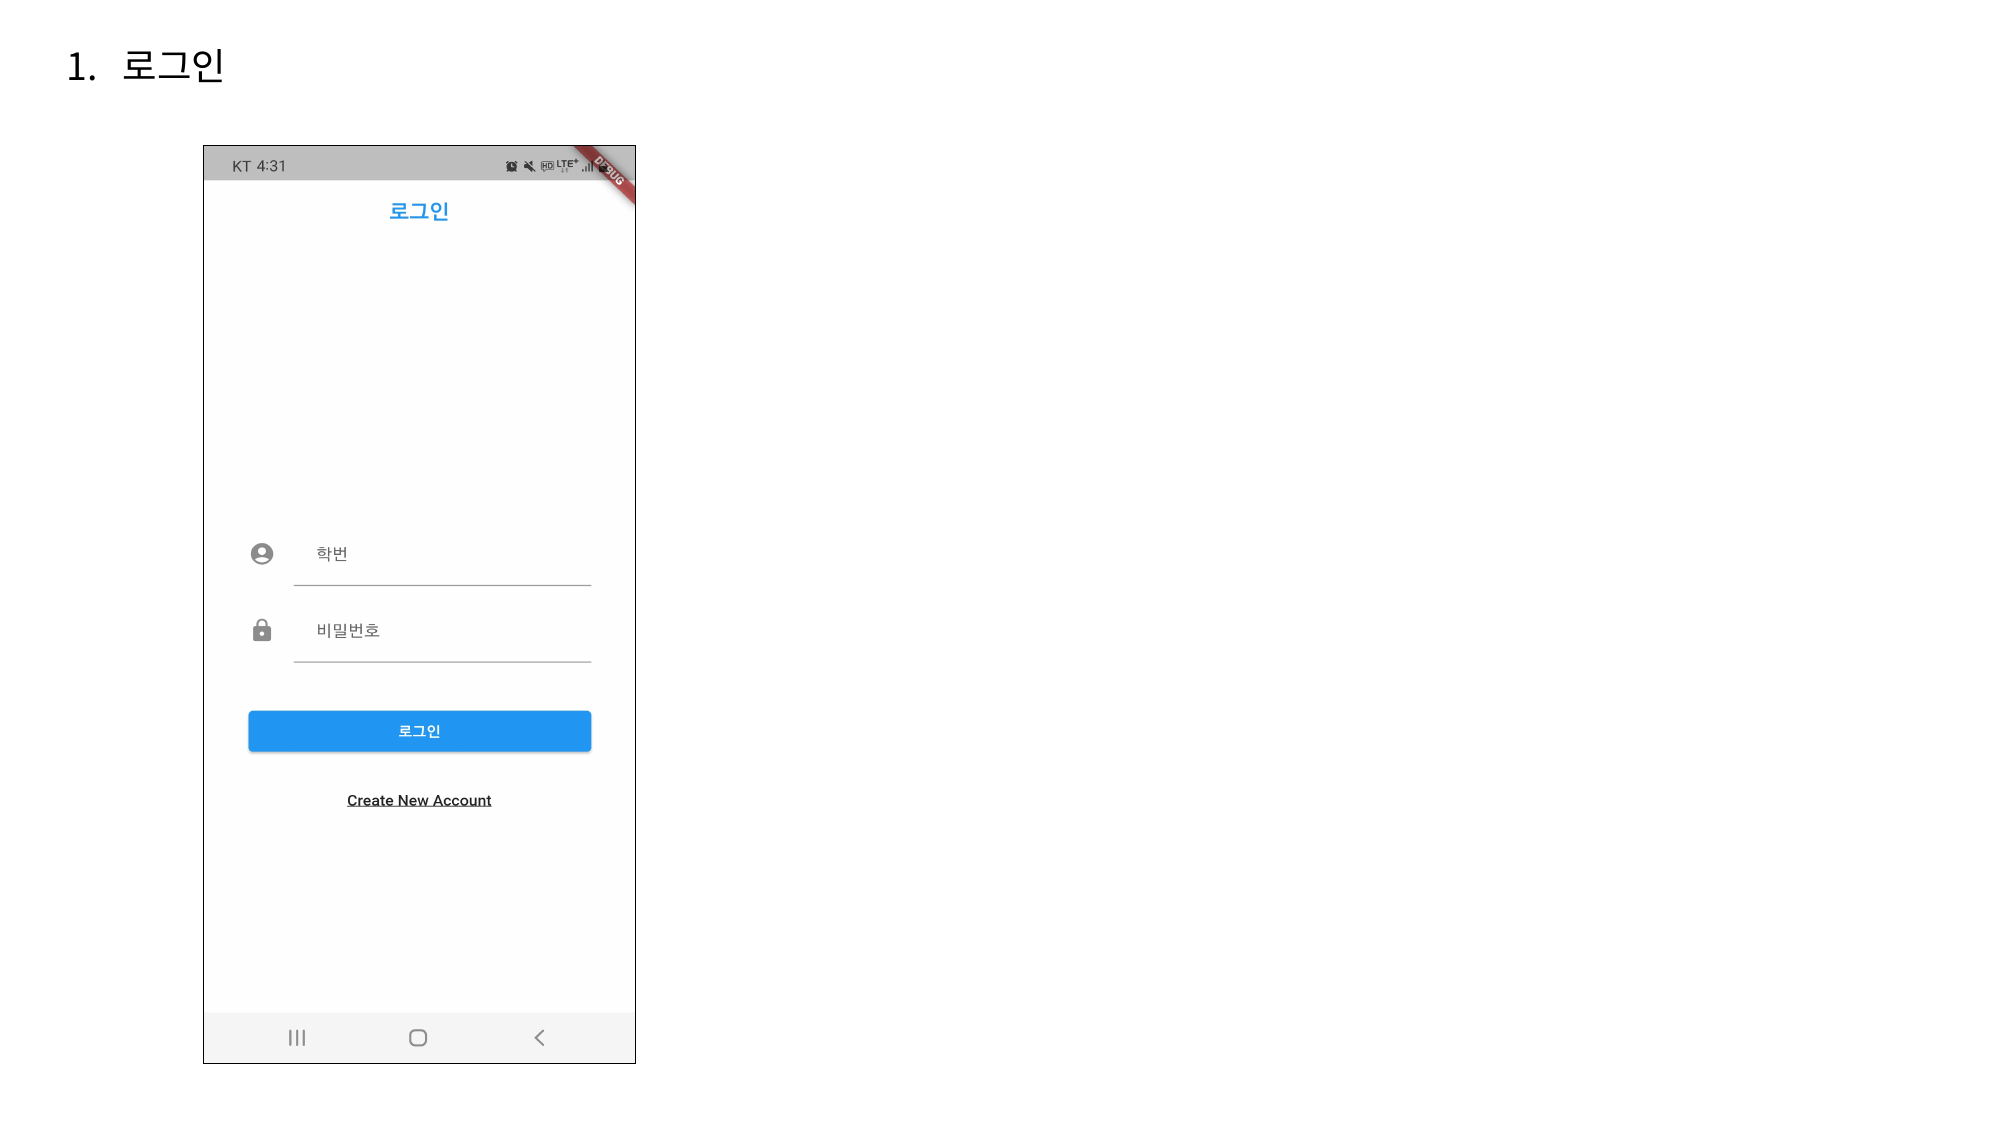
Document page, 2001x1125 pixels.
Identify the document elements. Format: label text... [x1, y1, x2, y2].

picture [203, 145, 636, 1064]
text_box 로그인 [51, 35, 1052, 95]
